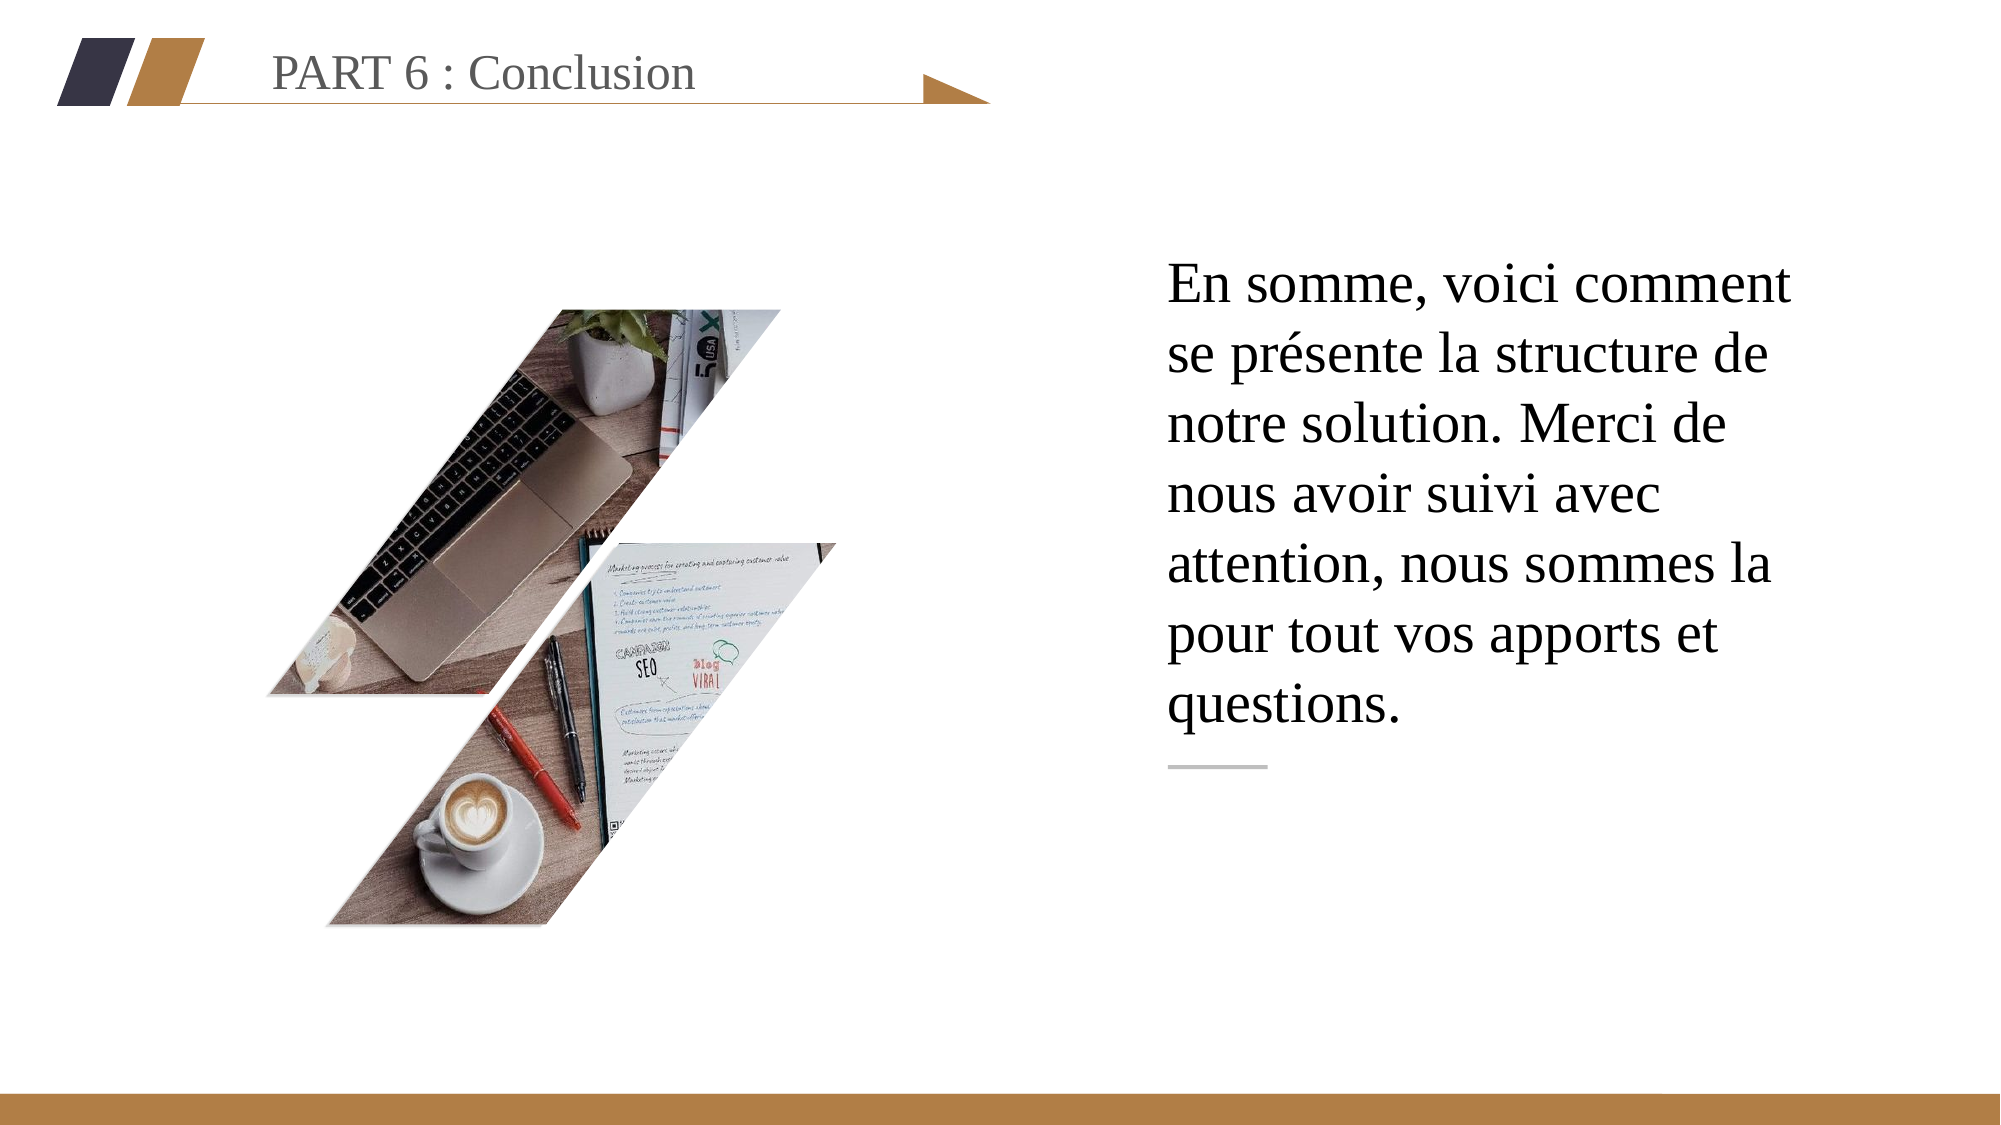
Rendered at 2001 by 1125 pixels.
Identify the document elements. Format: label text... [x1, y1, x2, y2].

text_box PART 6 : Conclusion [256, 19, 850, 107]
text_box [267, 308, 783, 695]
text_box [0, 1093, 1663, 1125]
text_box En somme, voici comment se présente la structure de notre solution. Merci de nous avoir suivi avec attention, nous sommes la pour tout vos apports et questions. [1152, 236, 1846, 882]
text_box [327, 542, 839, 926]
